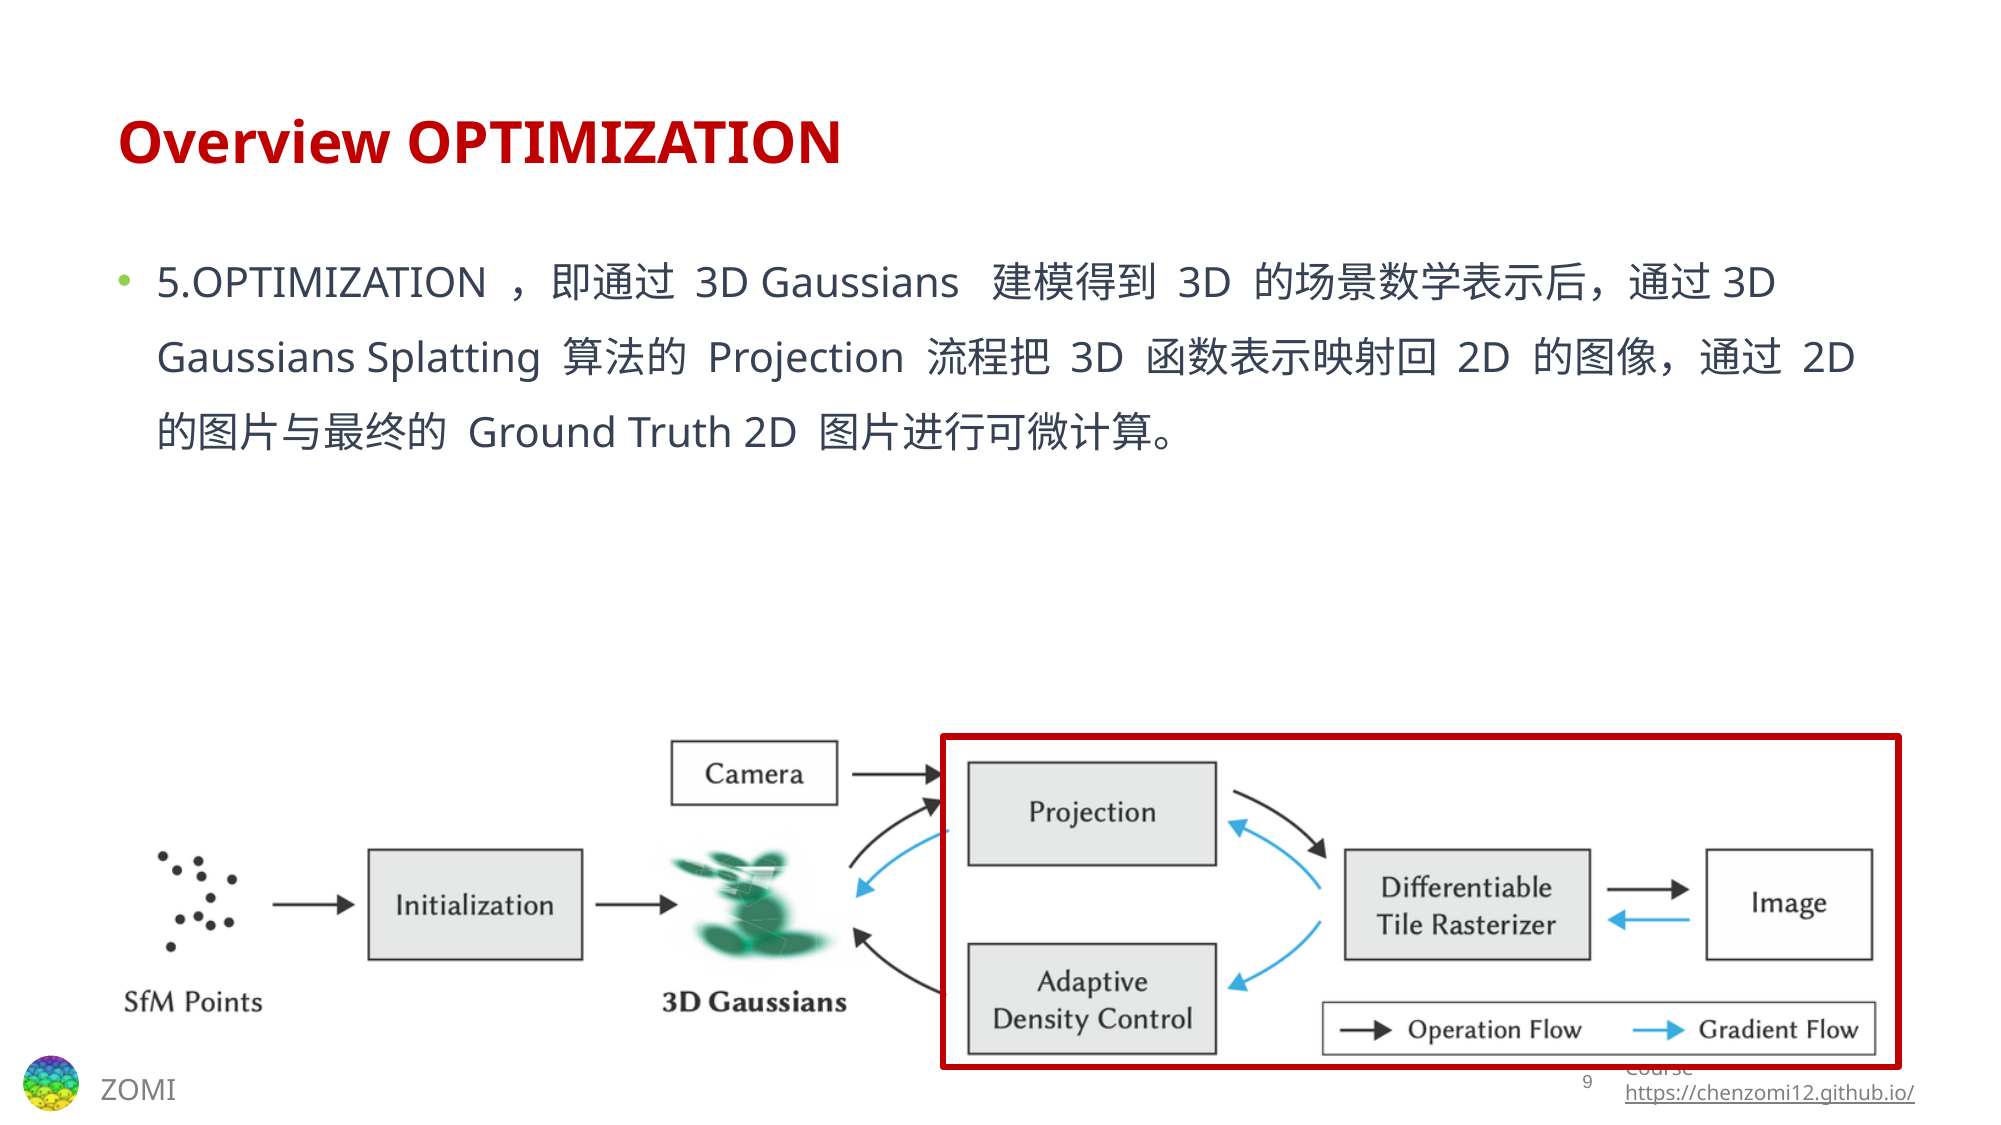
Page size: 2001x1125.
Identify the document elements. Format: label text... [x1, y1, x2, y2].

title Overview OPTIMIZATION [102, 91, 1901, 189]
picture [24, 1056, 78, 1111]
list 5.OPTIMIZATION ，即通过 3D Gaussians 建模得到 3D 的场景数学表示后，通过3D Gaussians Splatting 算法的 Projection 流程把 3D 函数表示映射回 2D 的图像，通过 2D 的图片与最终的 Ground Truth 2D 图片进行可微计算。 [102, 223, 1901, 1043]
text_box [1881, 734, 1900, 1069]
picture [121, 736, 1879, 1068]
